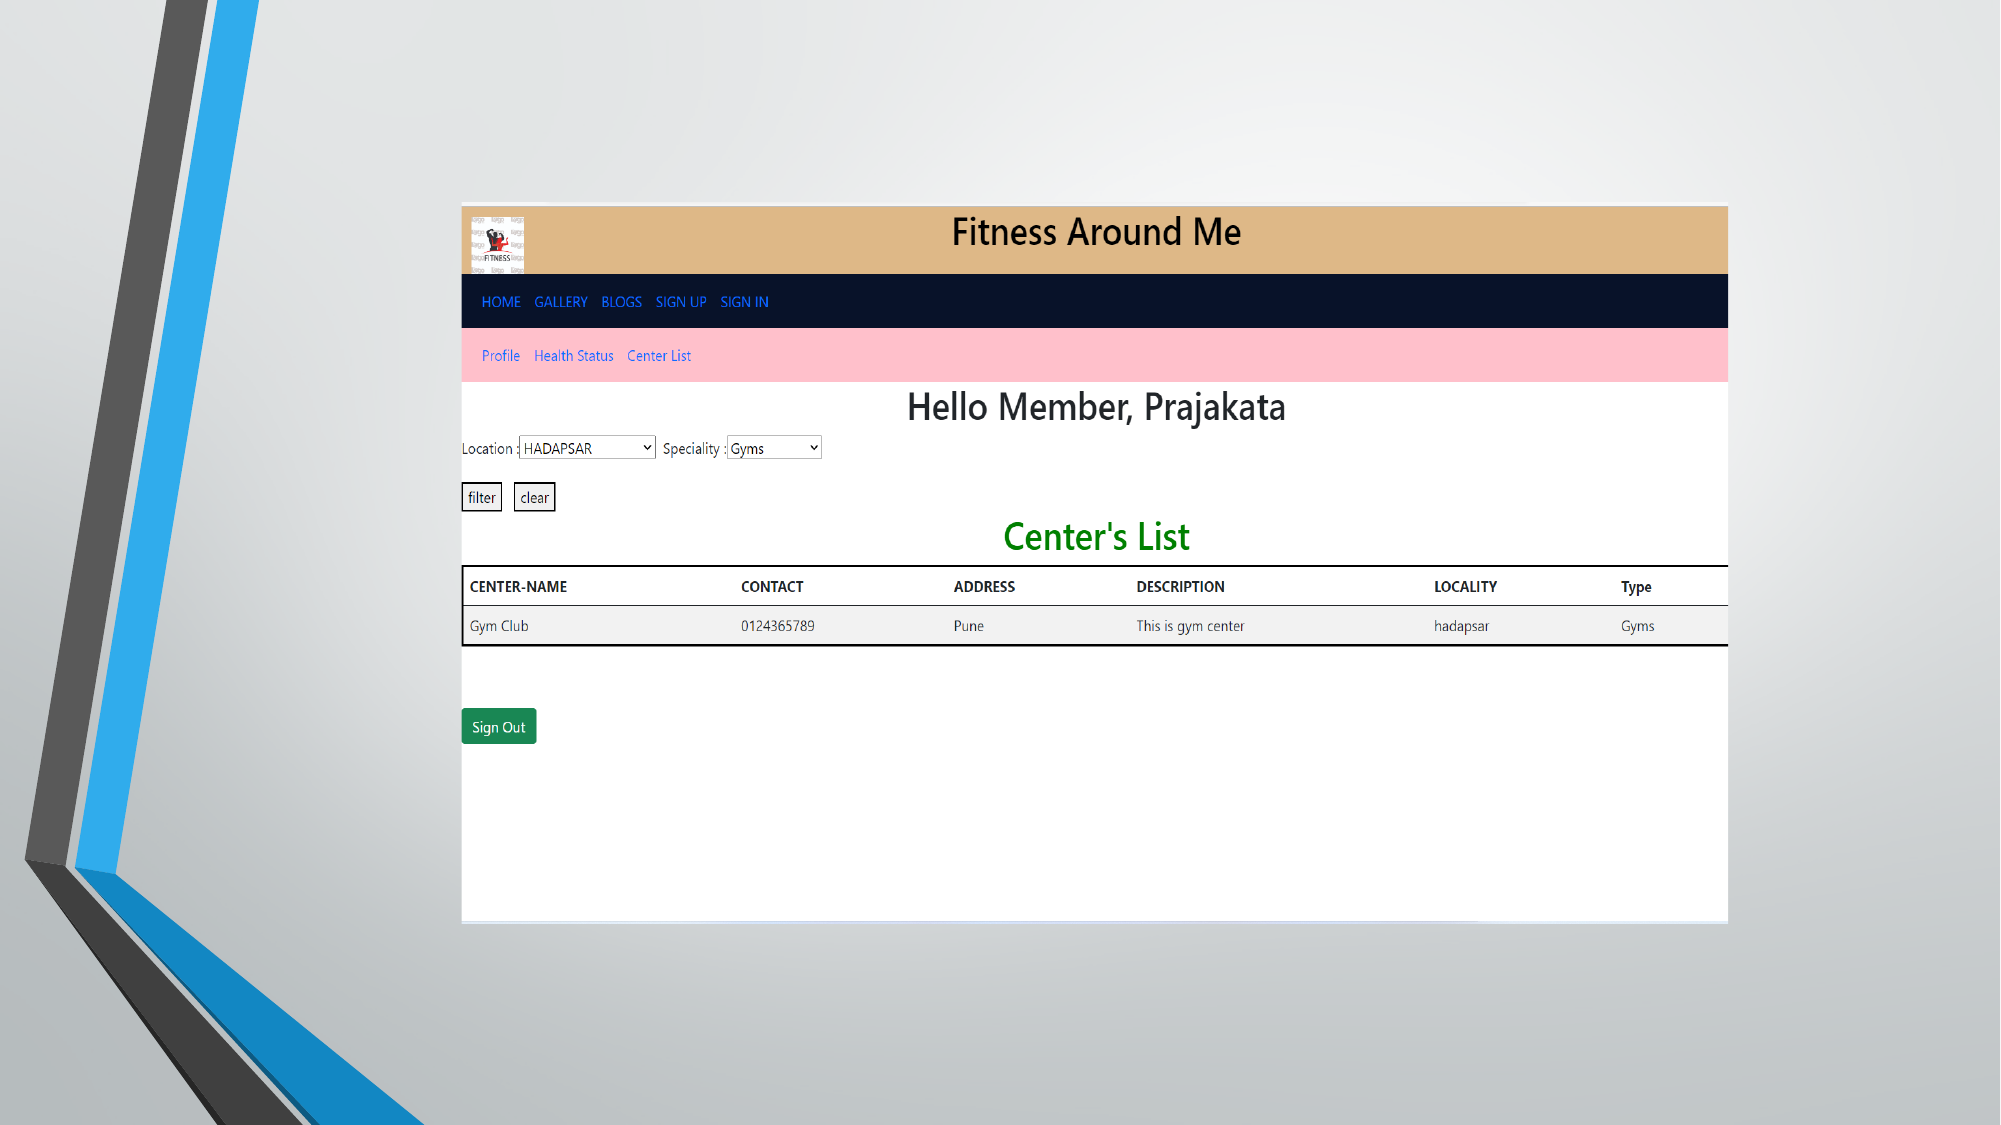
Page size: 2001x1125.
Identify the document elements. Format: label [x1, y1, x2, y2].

list [461, 202, 1729, 924]
